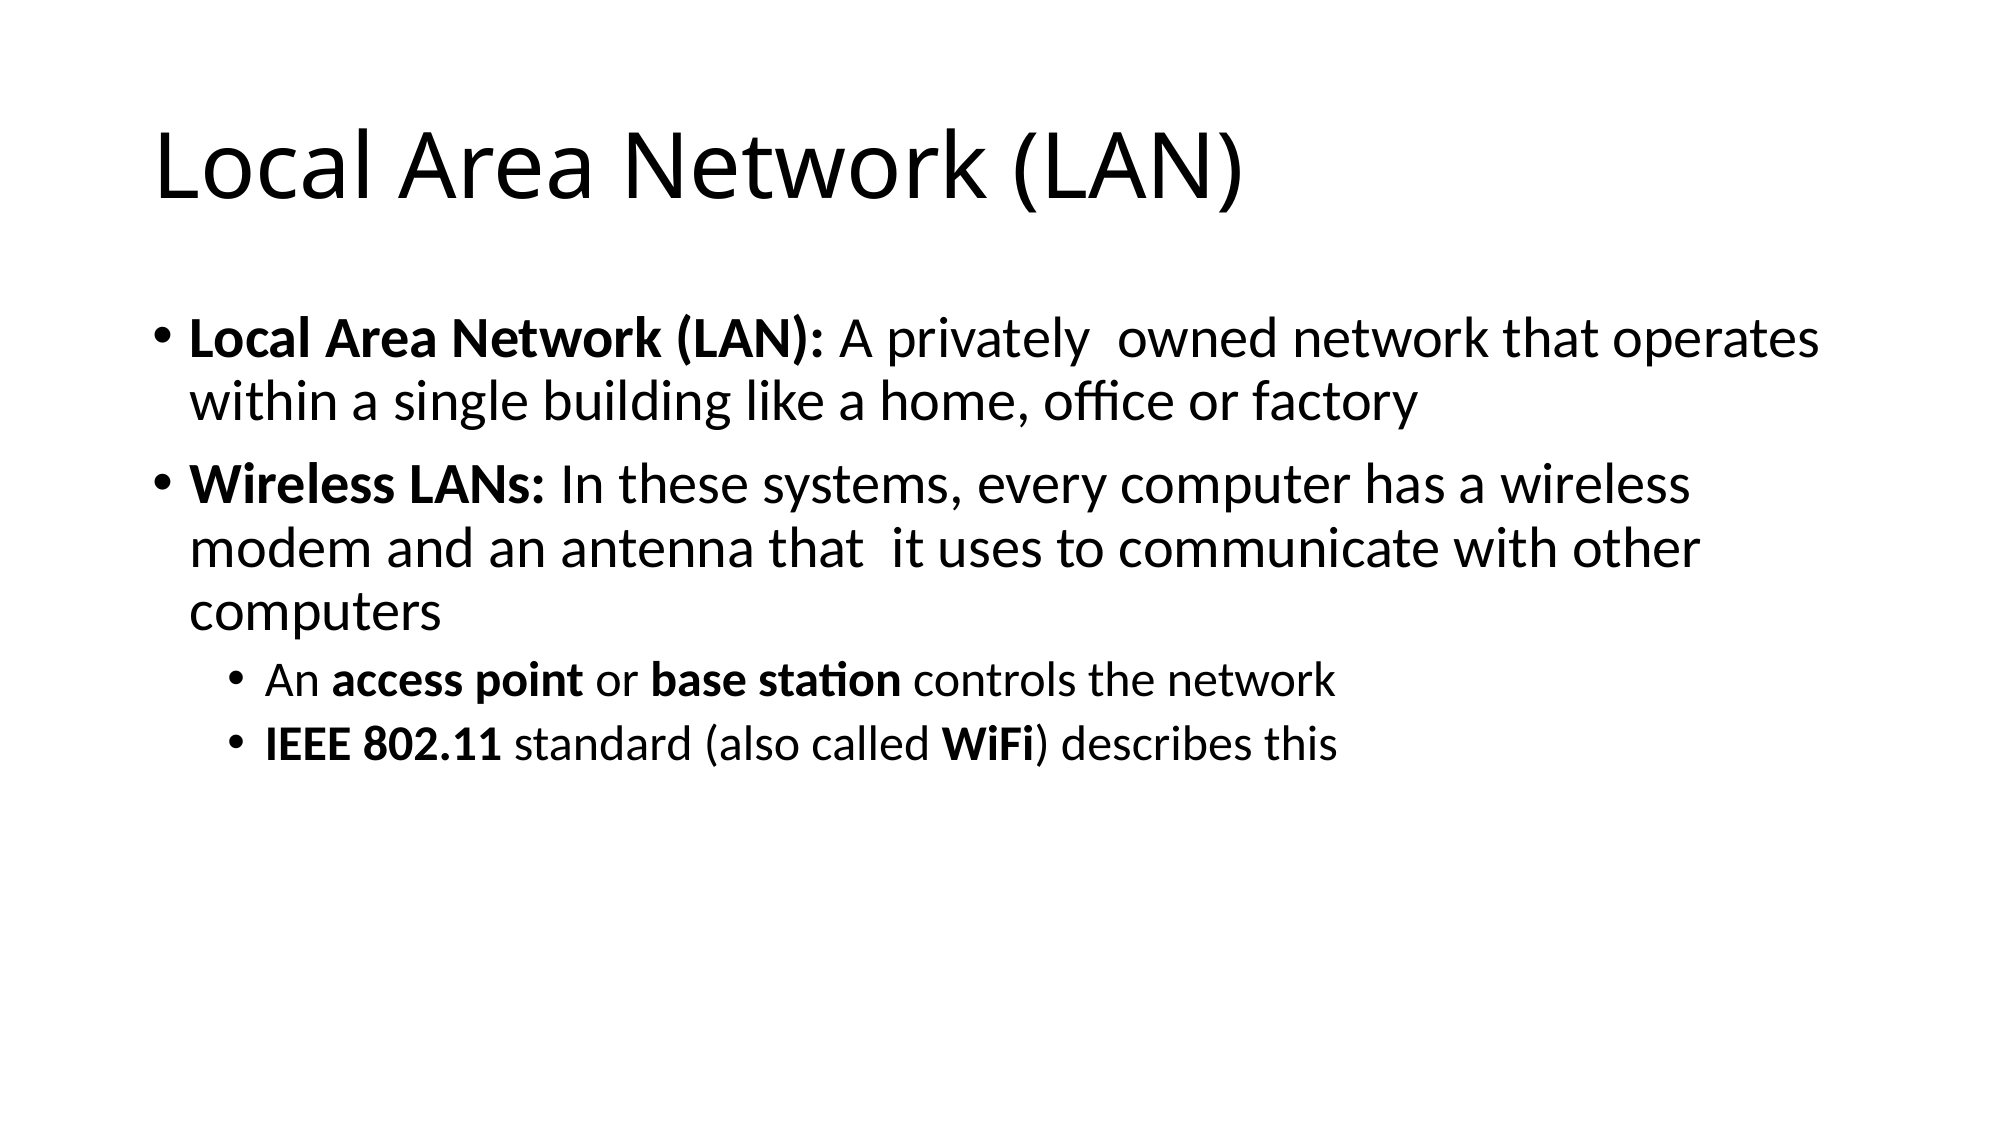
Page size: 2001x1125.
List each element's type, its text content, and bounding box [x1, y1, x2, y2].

title Local Area Network (LAN) [137, 59, 1863, 278]
list Local Area Network (LAN): A privately owned network that operates within a single building like a home, office or factory Wireless LANs: In these systems, every computer has a wireless modem and an antenna that it uses to communicate with other computers An access point or base station controls the network IEEE 802.11 standard (also called WiFi) describes this [137, 299, 1863, 1014]
